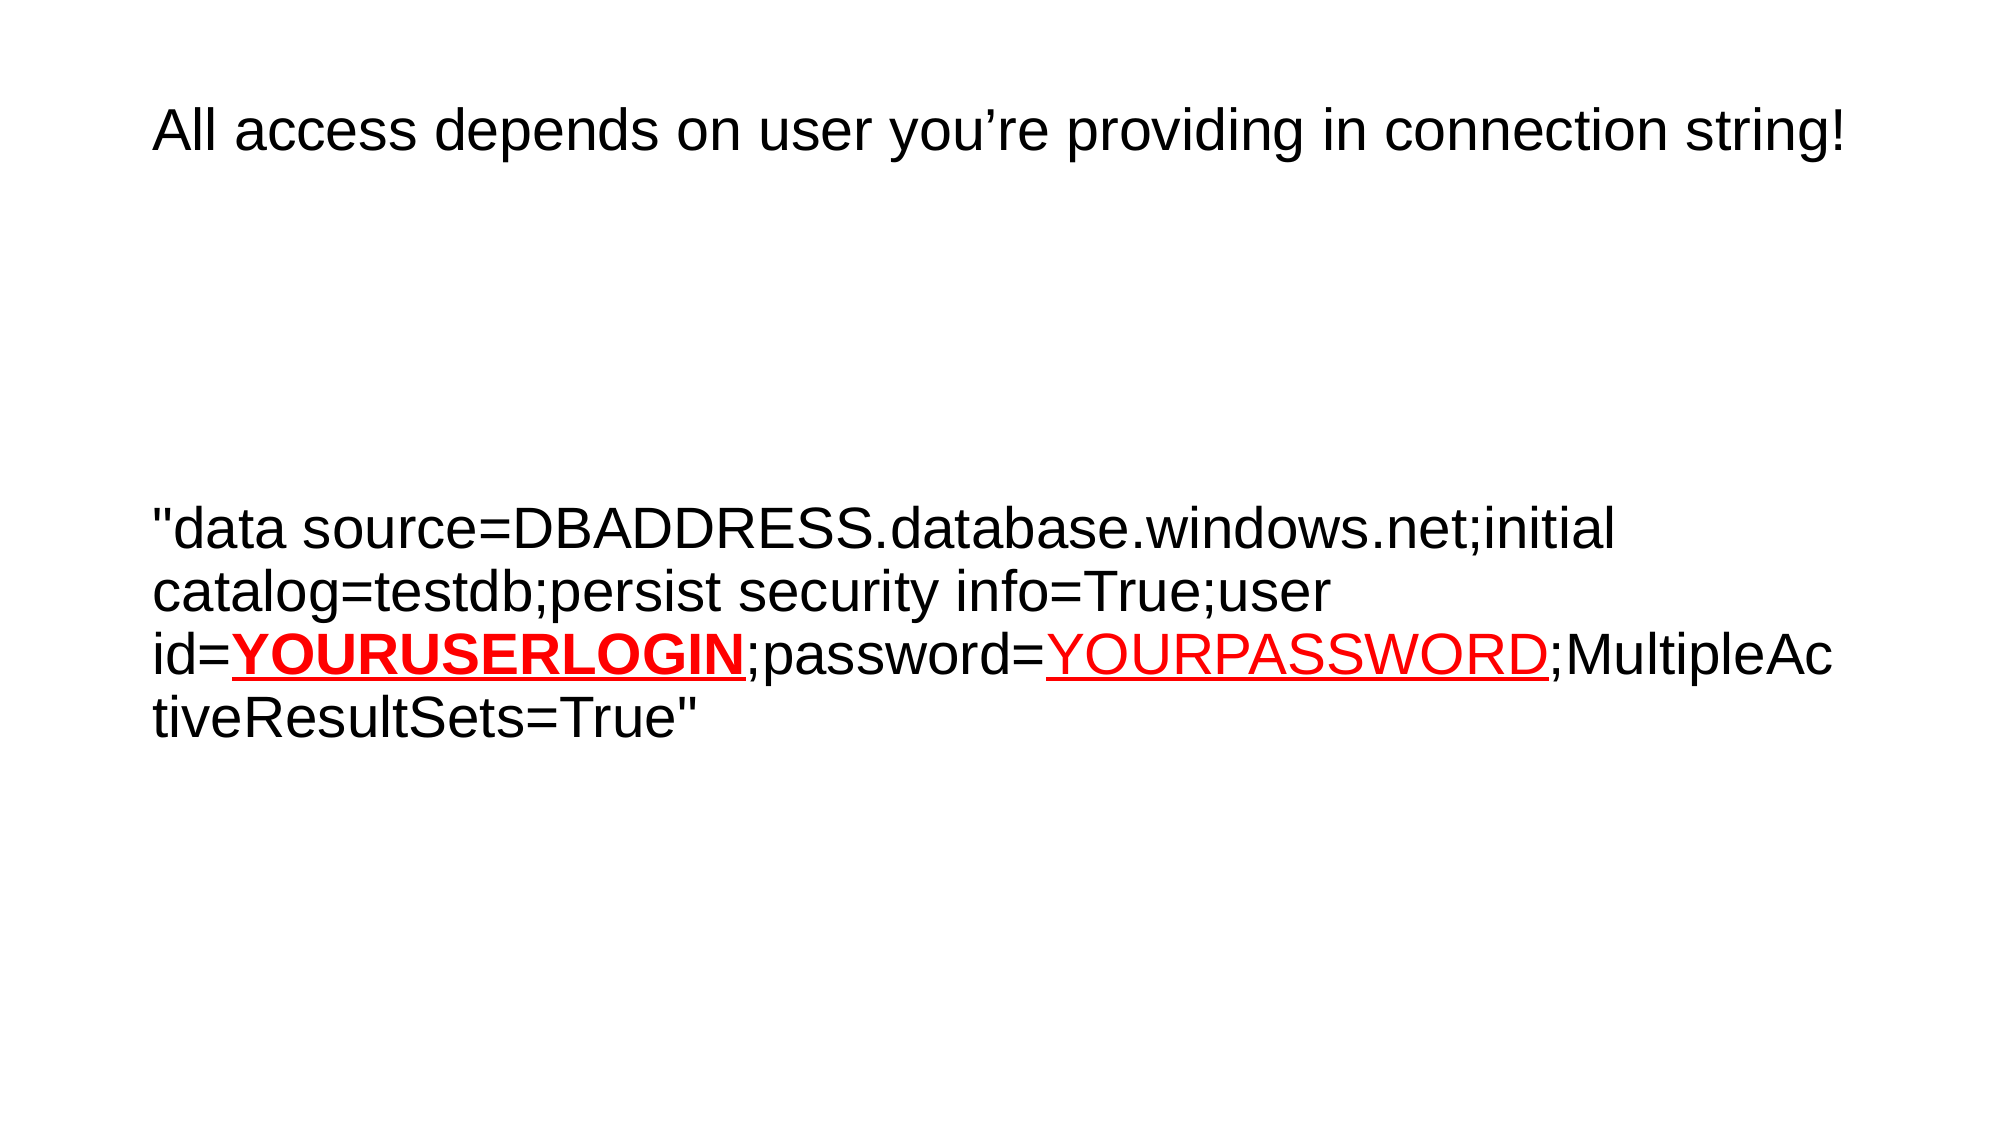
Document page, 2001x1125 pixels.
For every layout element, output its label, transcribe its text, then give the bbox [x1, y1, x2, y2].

list "data source=DBADDRESS.database.windows.net;initial catalog=testdb;persist security info=True;user id=YOURUSERLOGIN;password=YOURPASSWORD;MultipleActiveResultSets=True" [137, 234, 1863, 1014]
title All access depends on user you’re providing in connection string! [137, 59, 1863, 204]
